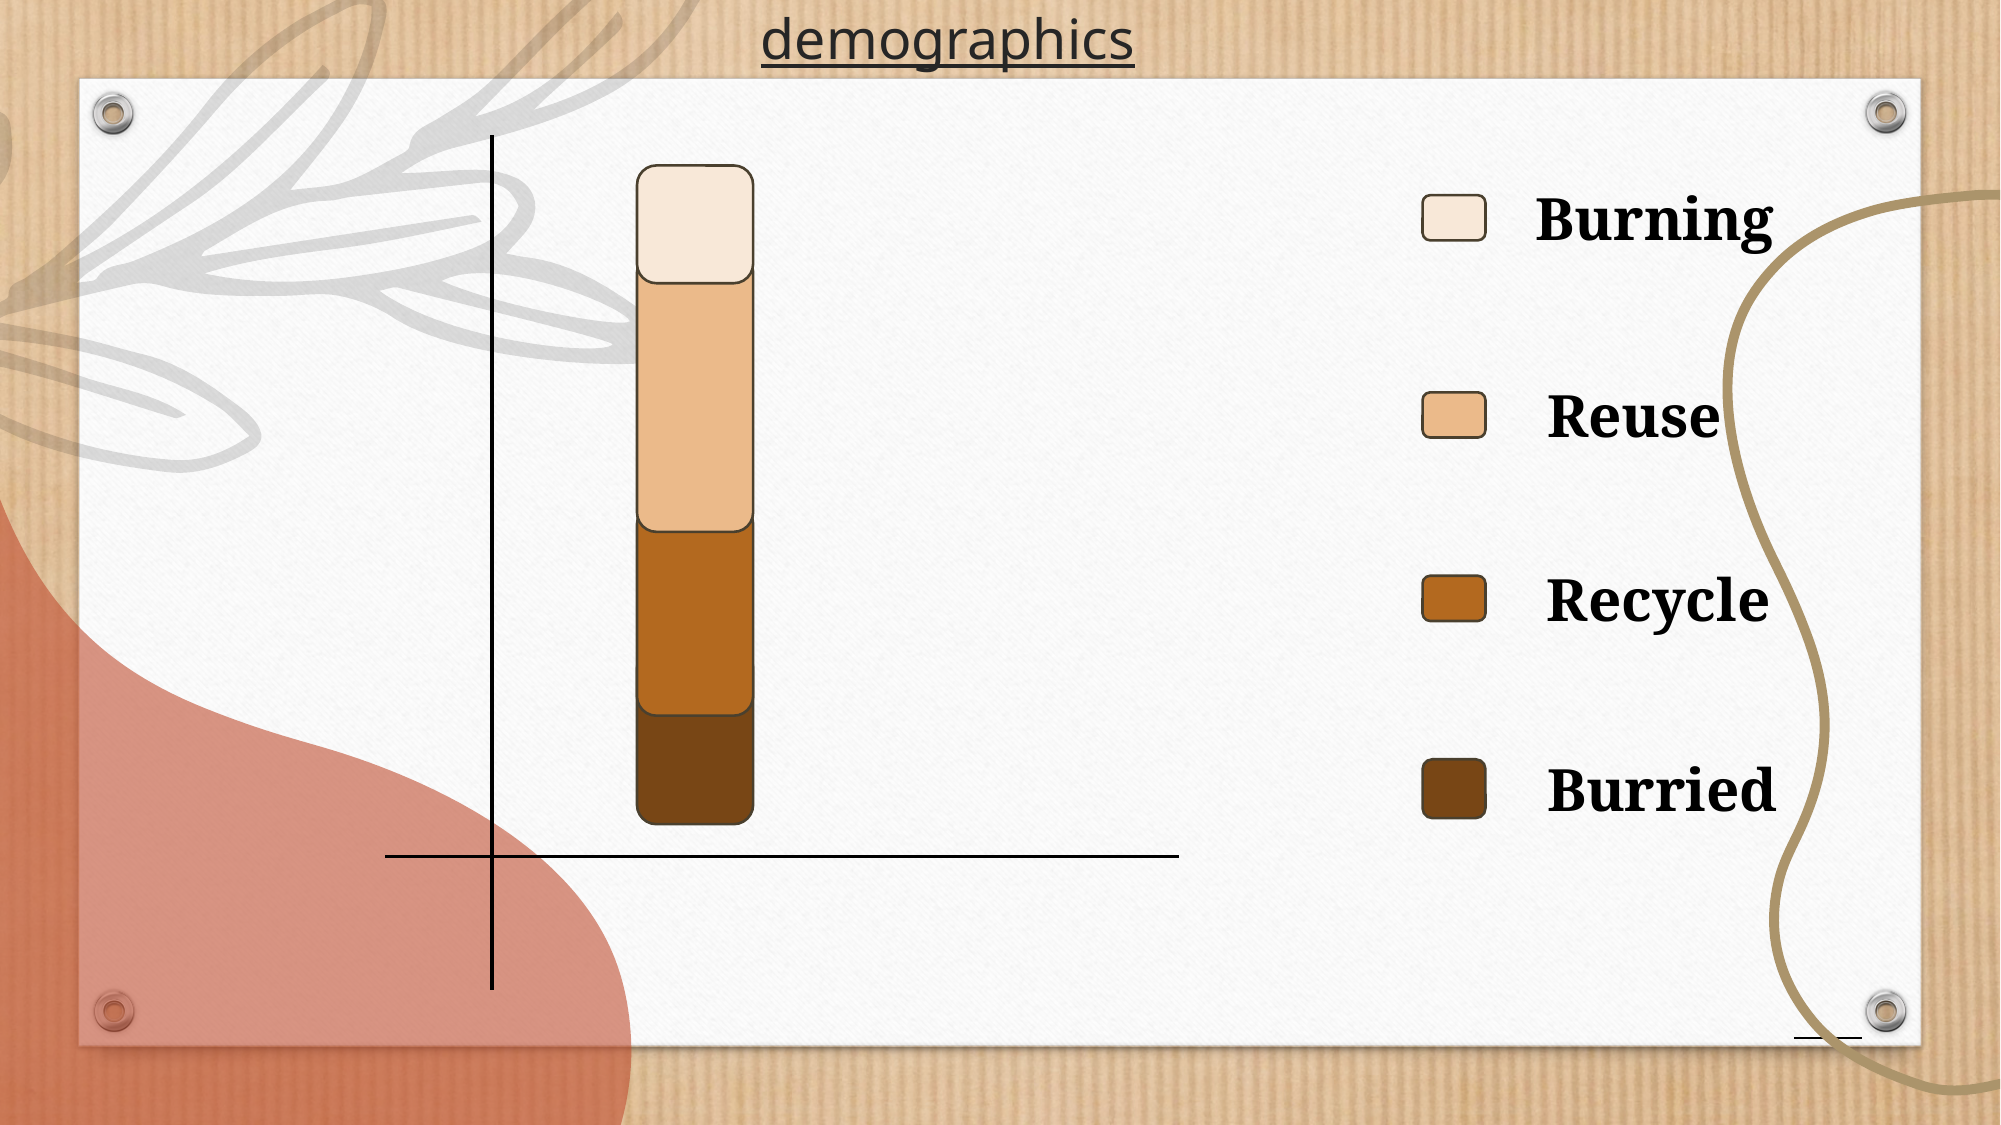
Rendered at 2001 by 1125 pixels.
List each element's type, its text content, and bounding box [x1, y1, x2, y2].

text_box [1421, 193, 1487, 242]
text_box [635, 699, 755, 826]
text_box Burried [1532, 745, 1881, 831]
text_box Burning [1520, 174, 2000, 260]
text_box Reuse [1532, 371, 1934, 457]
text_box [635, 164, 755, 285]
text_box [635, 268, 755, 534]
text_box [1421, 391, 1487, 439]
text_box Recycle [1532, 555, 1808, 641]
picture [0, 0, 2001, 1125]
title demographics [745, 0, 1521, 79]
text_box [1421, 757, 1487, 820]
picture [1734, 200, 2001, 1085]
text_box [635, 520, 755, 717]
text_box [1421, 574, 1487, 623]
